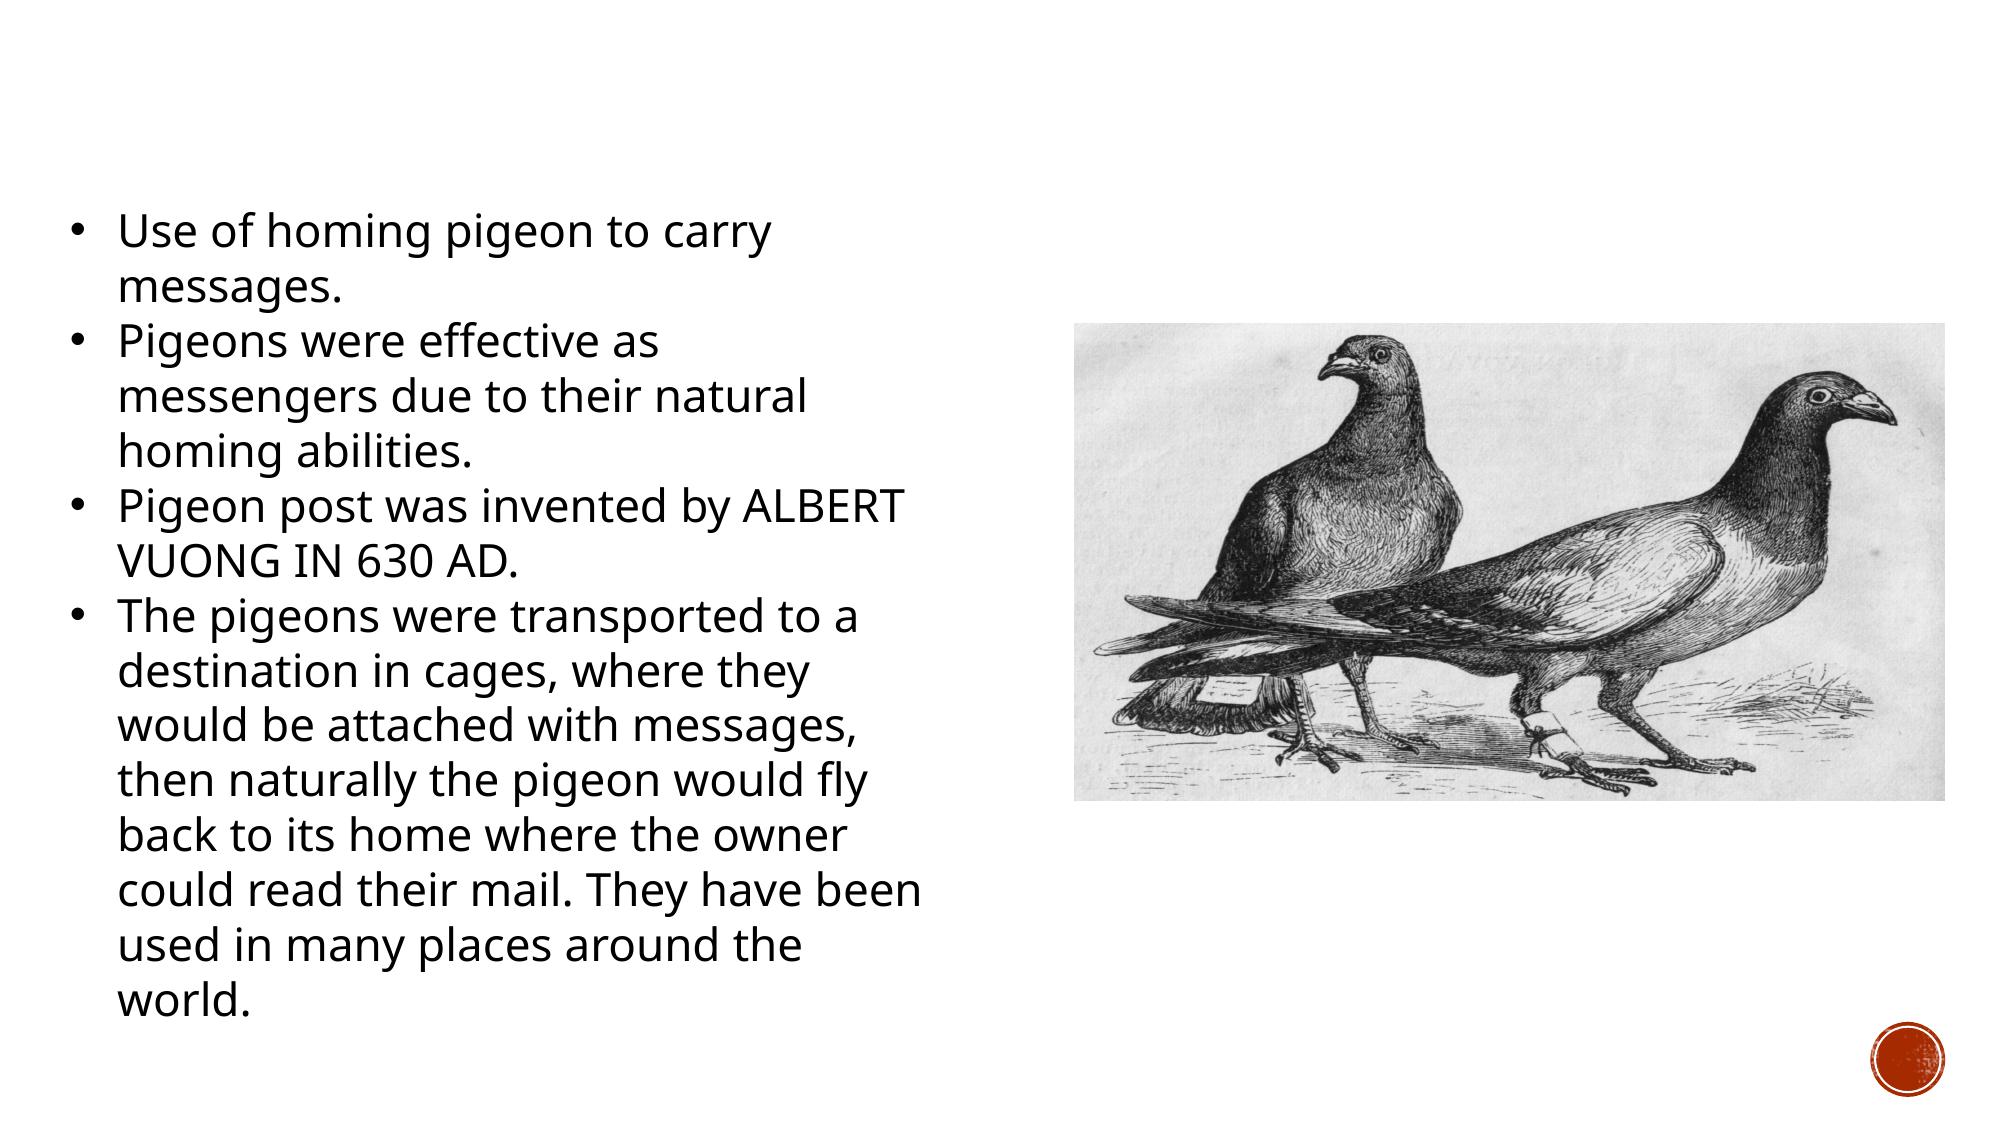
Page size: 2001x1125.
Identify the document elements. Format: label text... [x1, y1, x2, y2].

picture [1074, 323, 1945, 801]
text_box Use of homing pigeon to carry messages. Pigeons were effective as messengers due to their natural homing abilities. Pigeon post was invented by ALBERT VUONG IN 630 AD. The pigeons were transported to a destination in cages, where they would be attached with messages, then naturally the pigeon would fly back to its home where the owner could read their mail. They have been used in many places around the world. [55, 193, 945, 1034]
